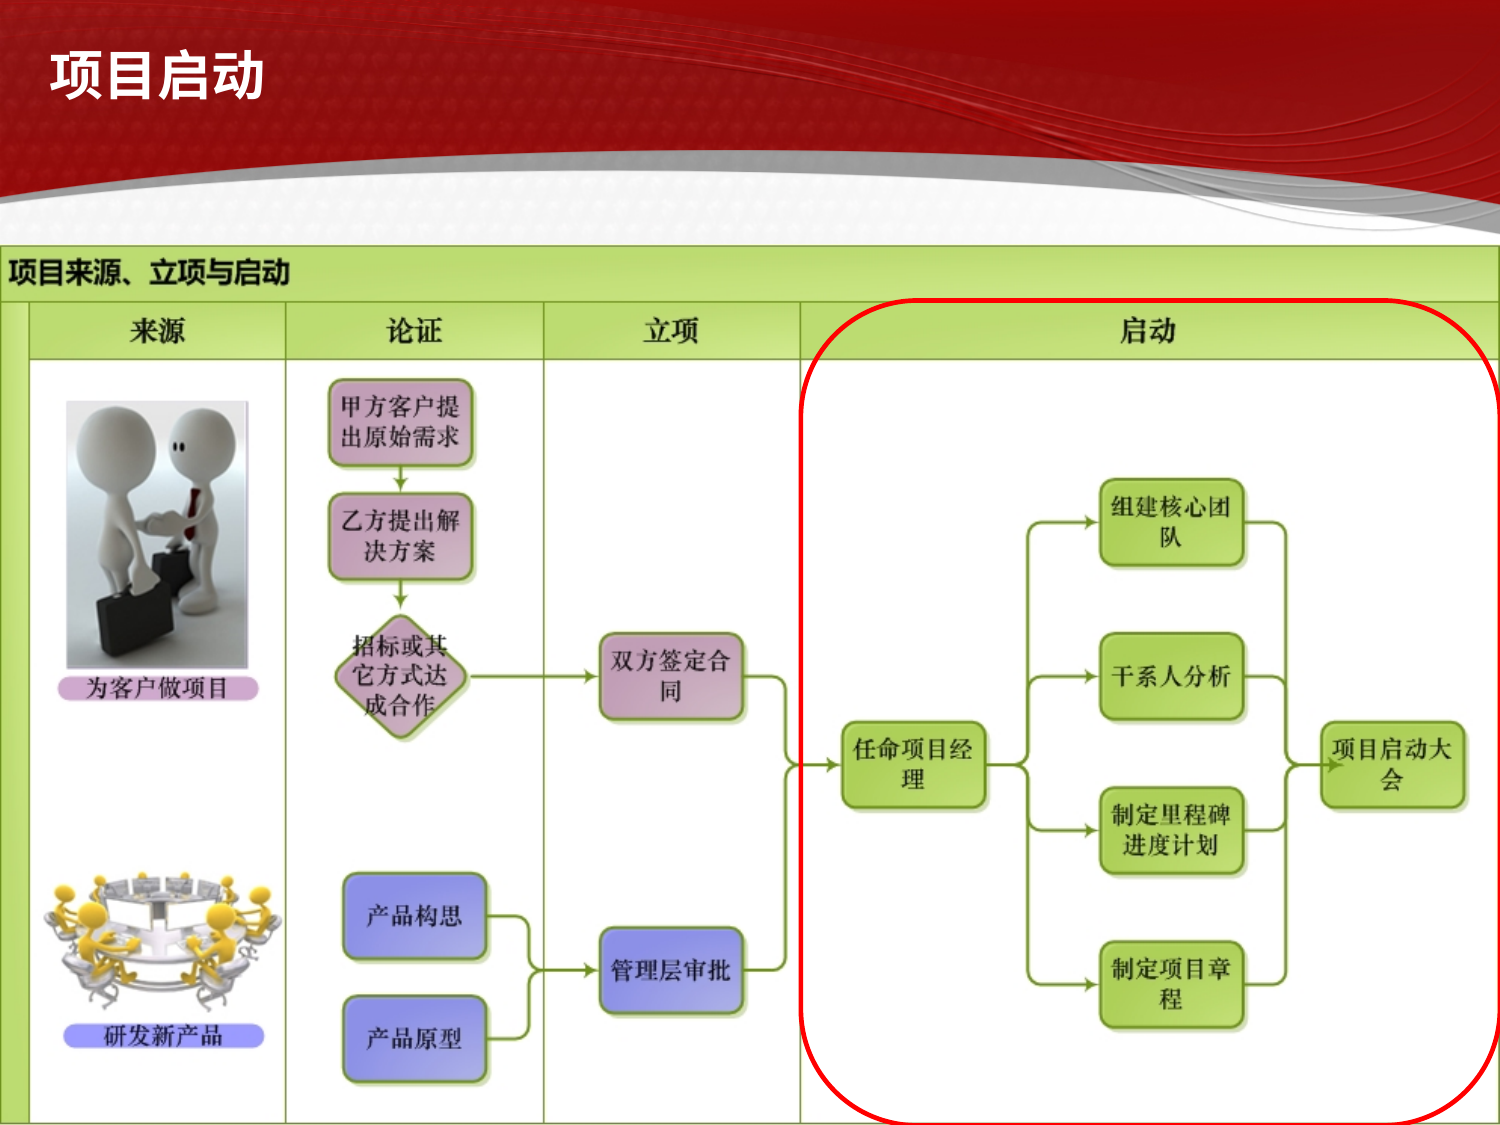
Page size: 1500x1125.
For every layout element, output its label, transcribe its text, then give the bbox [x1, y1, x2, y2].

picture [0, 0, 1500, 1125]
title 项目启动 [48, 41, 1448, 148]
